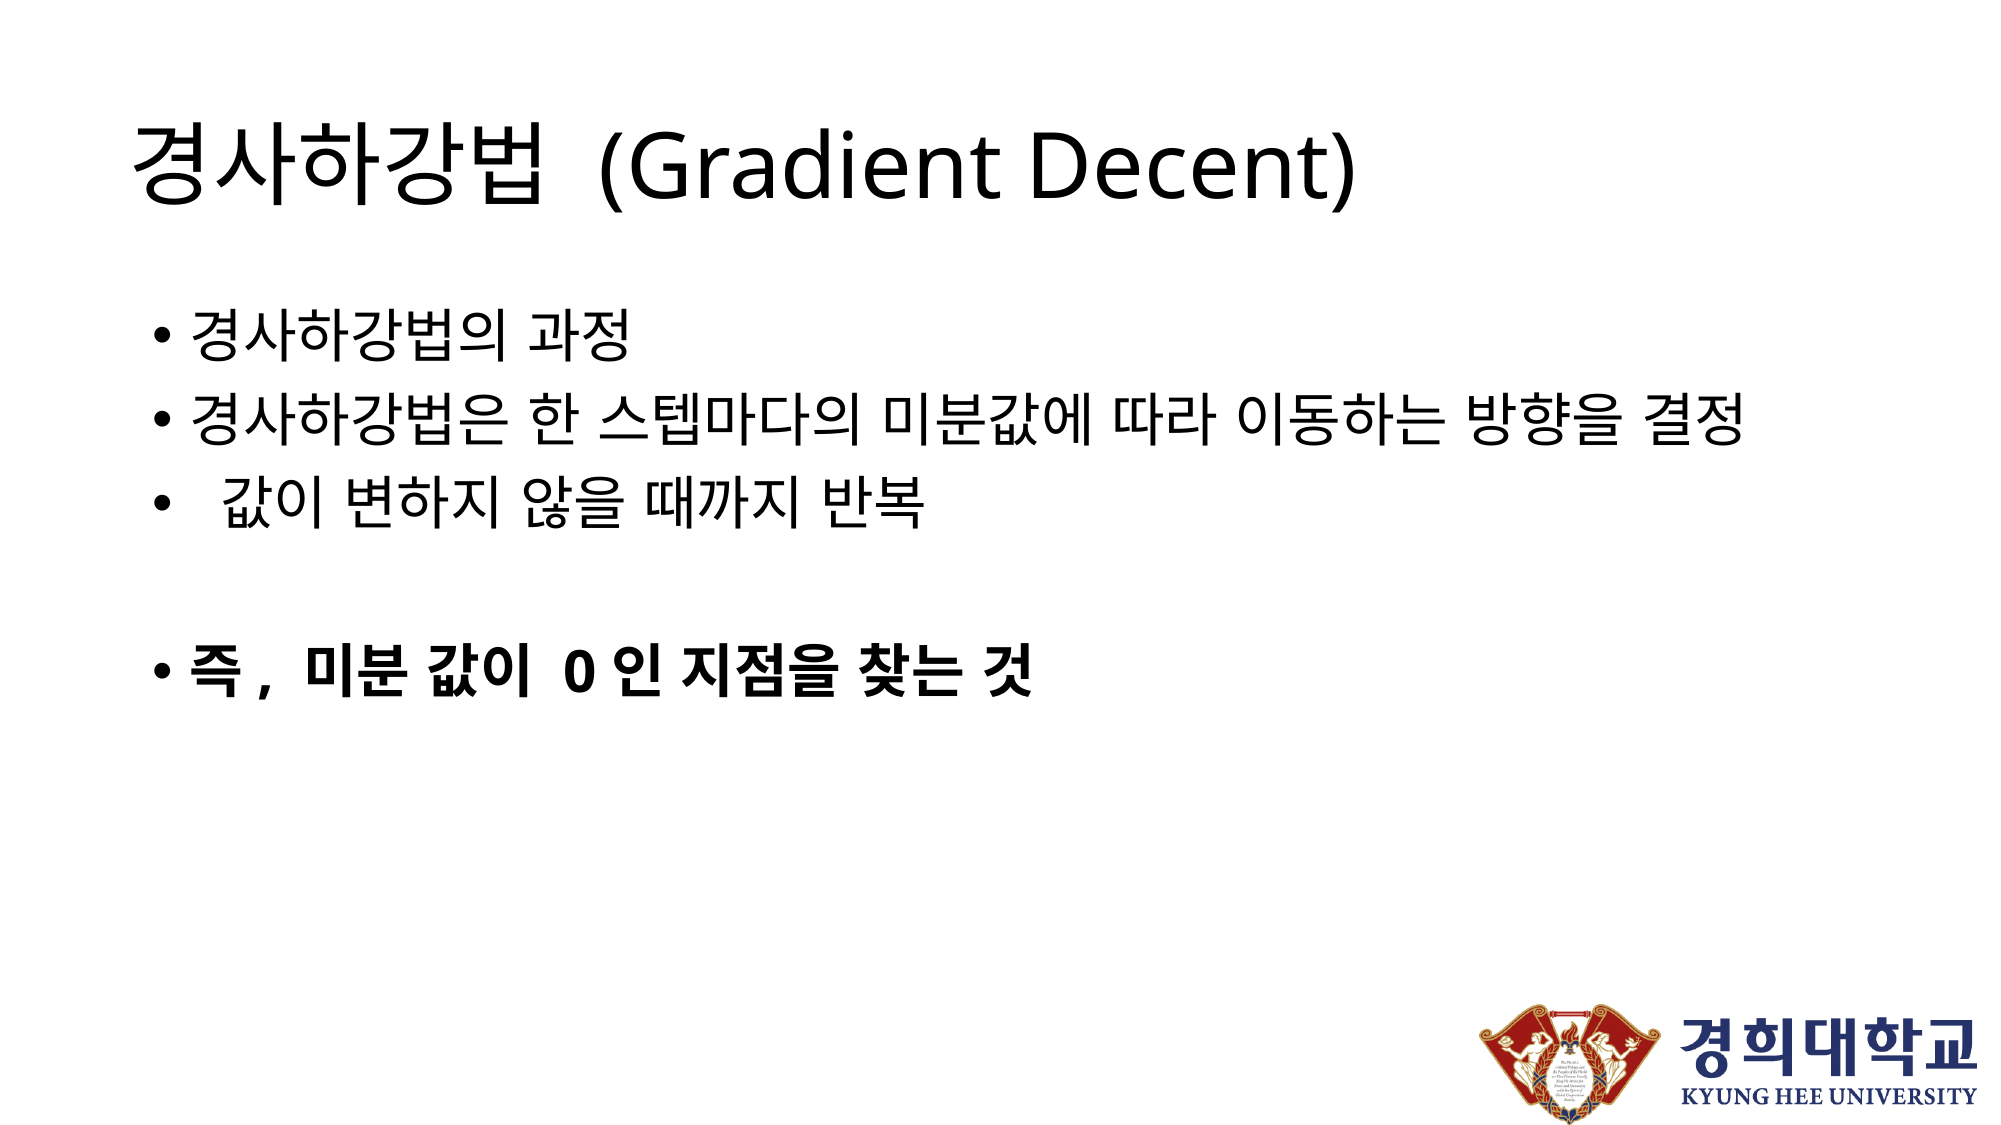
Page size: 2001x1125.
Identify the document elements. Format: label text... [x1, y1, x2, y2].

picture [1479, 1004, 1977, 1125]
title 경사하강법 (Gradient Decent) [113, 59, 1887, 278]
